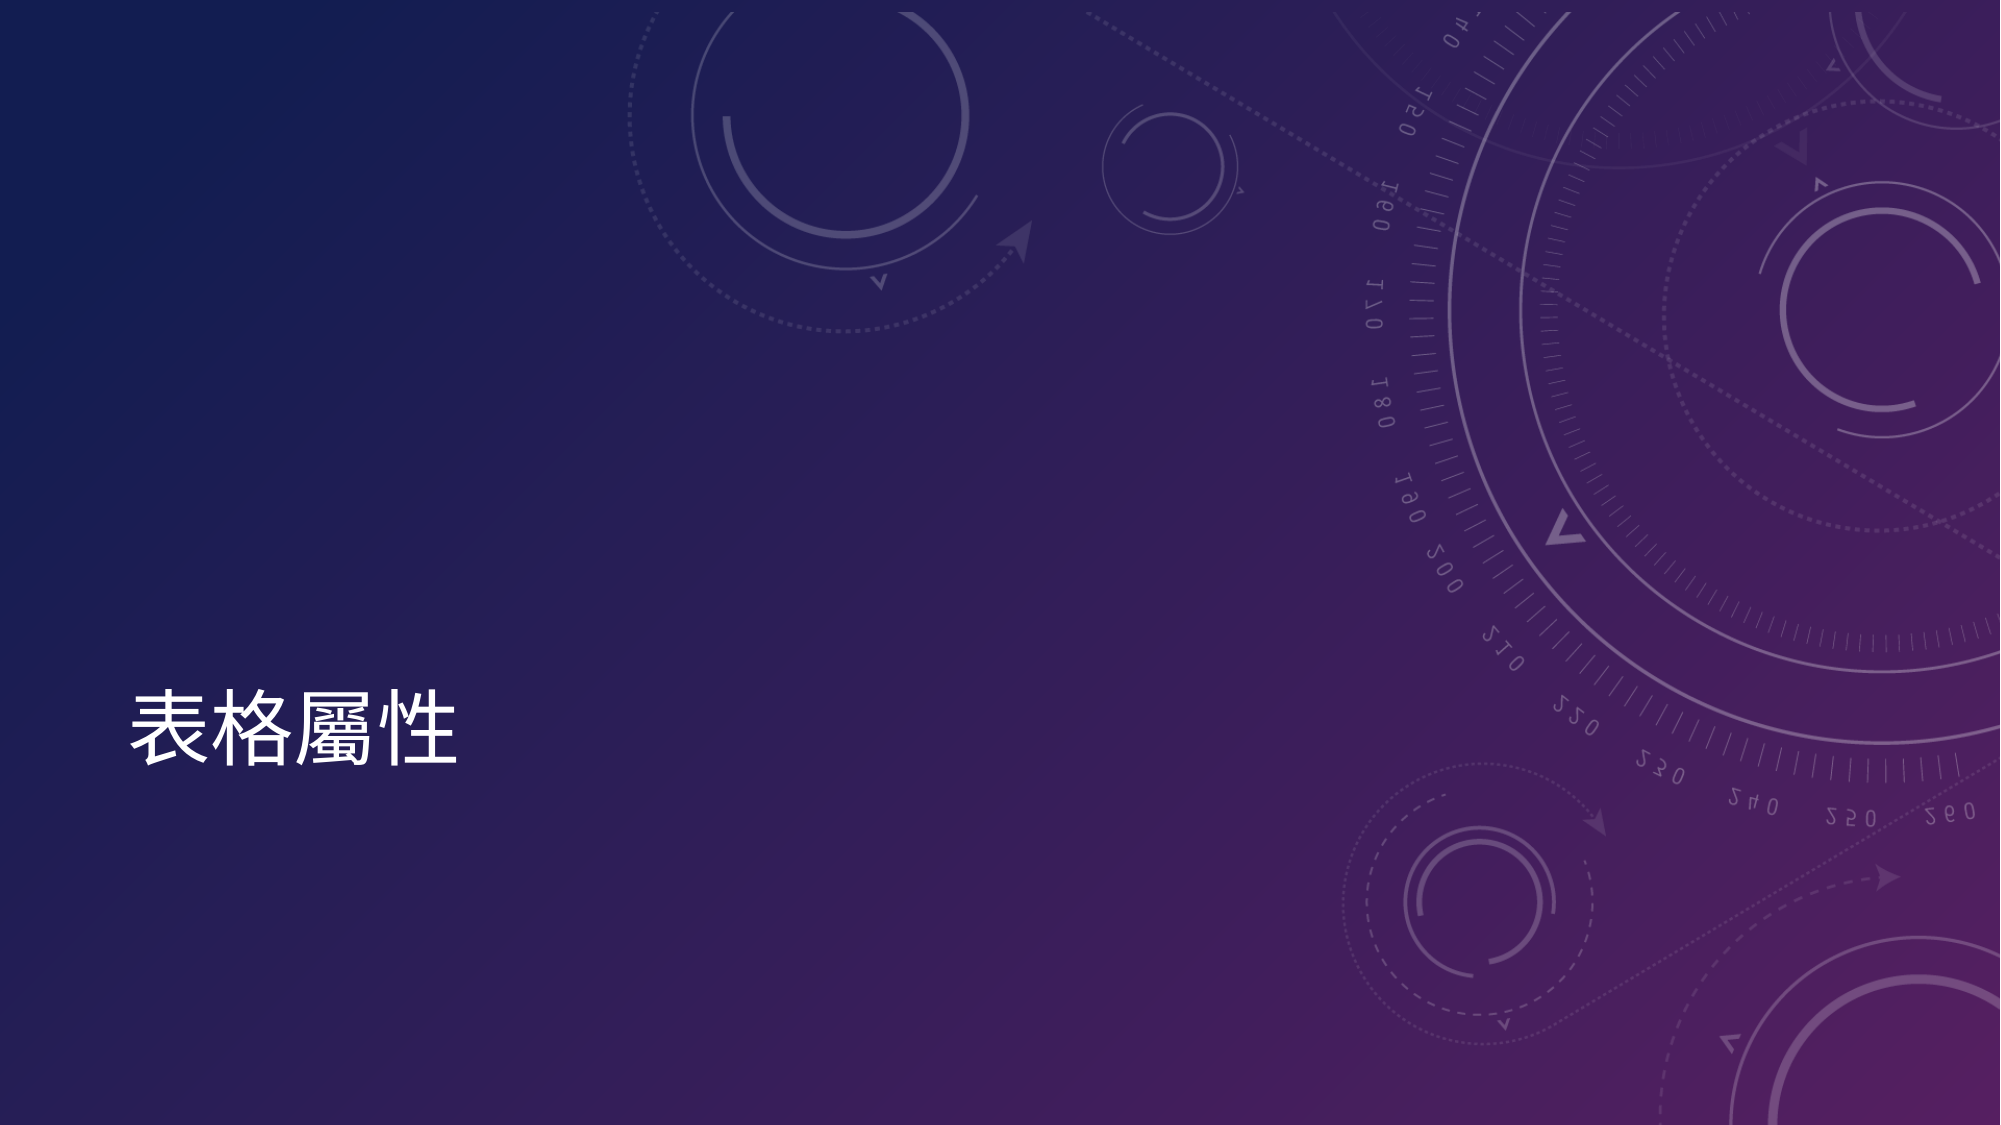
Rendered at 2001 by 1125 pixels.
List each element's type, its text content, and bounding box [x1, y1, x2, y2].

title 表格屬性 [112, 542, 1775, 784]
slide_number 23 [1684, 963, 1775, 1025]
picture [31, 12, 2001, 1125]
